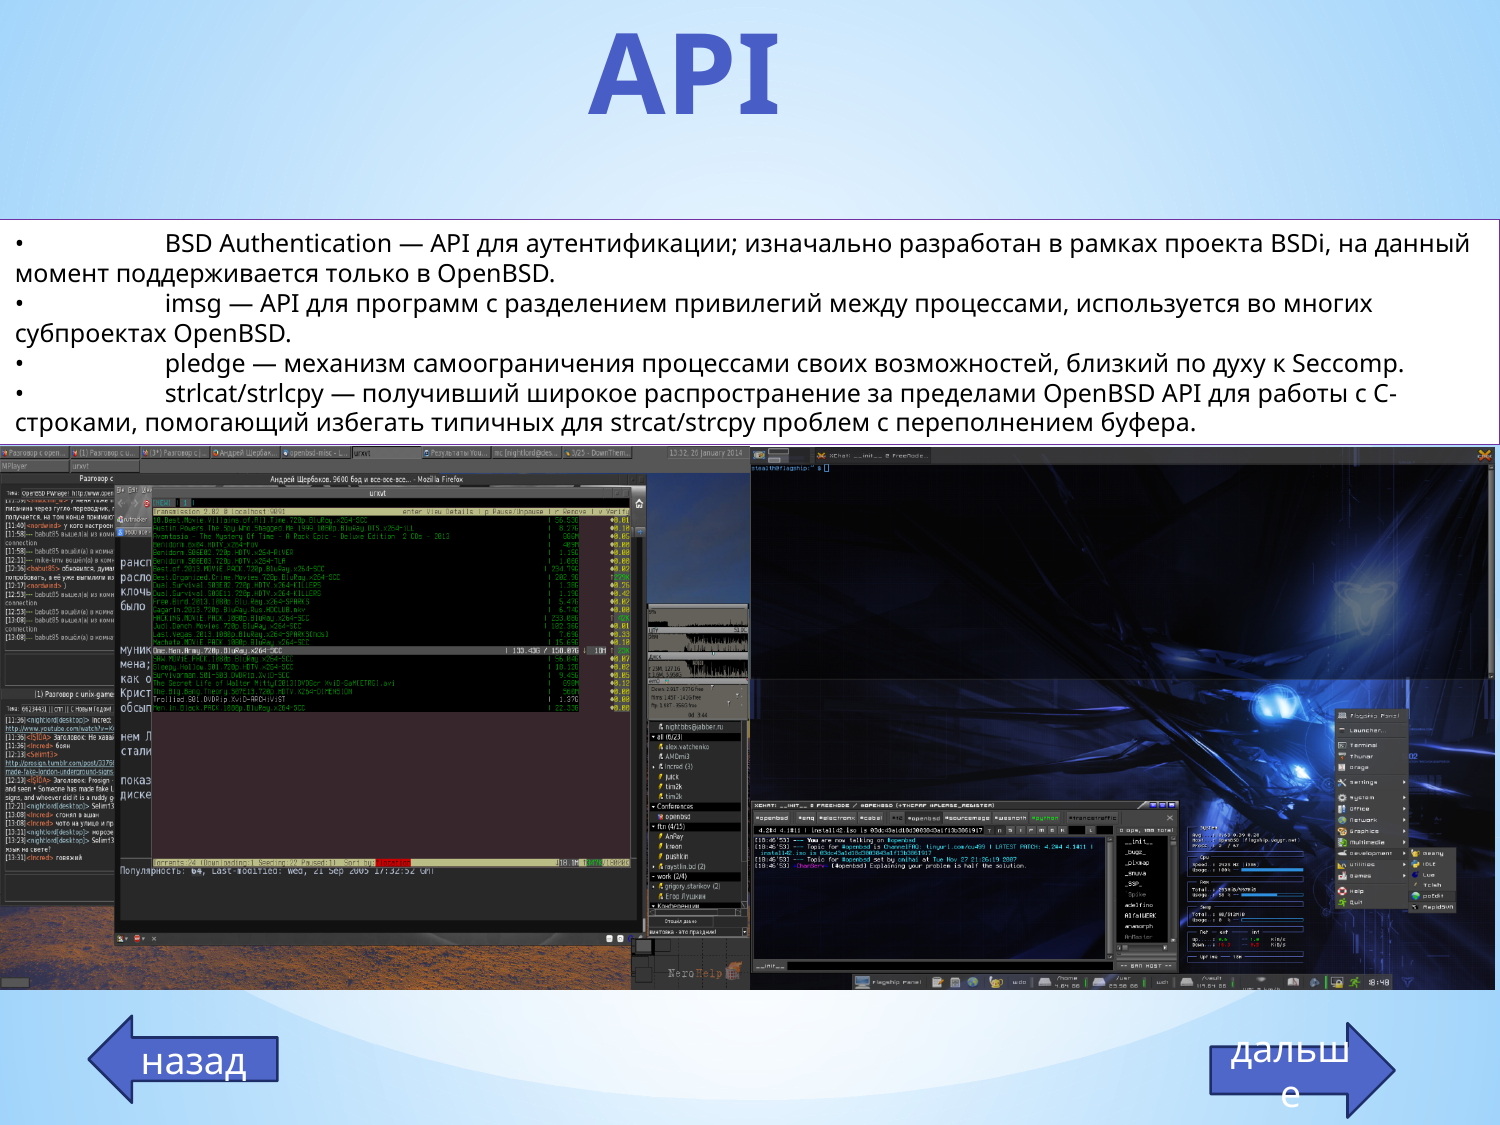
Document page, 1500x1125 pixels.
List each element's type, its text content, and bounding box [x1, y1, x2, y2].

picture [0, 446, 1496, 990]
text_box API [573, 0, 797, 145]
text_box назад [87, 1014, 279, 1104]
text_box дальше [1209, 1021, 1396, 1119]
text_box • BSD Authentication — API для аутентификации; изначально разработан в рамках проекта BSDi, на данный момент поддерживается только в OpenBSD. • imsg — API для программ с разделением привилегий между процессами, используется во многих субпроектах OpenBSD. • pledge — механизм самоограничения процессами своих возможностей, близкий по духу к Seccomp. • strlcat/strlcpy — получивший широкое распространение за пределами OpenBSD API для работы с C-строками, помогающий избегать типичных для strcat/strcpy проблем с переполнением буфера. [0, 219, 1500, 445]
